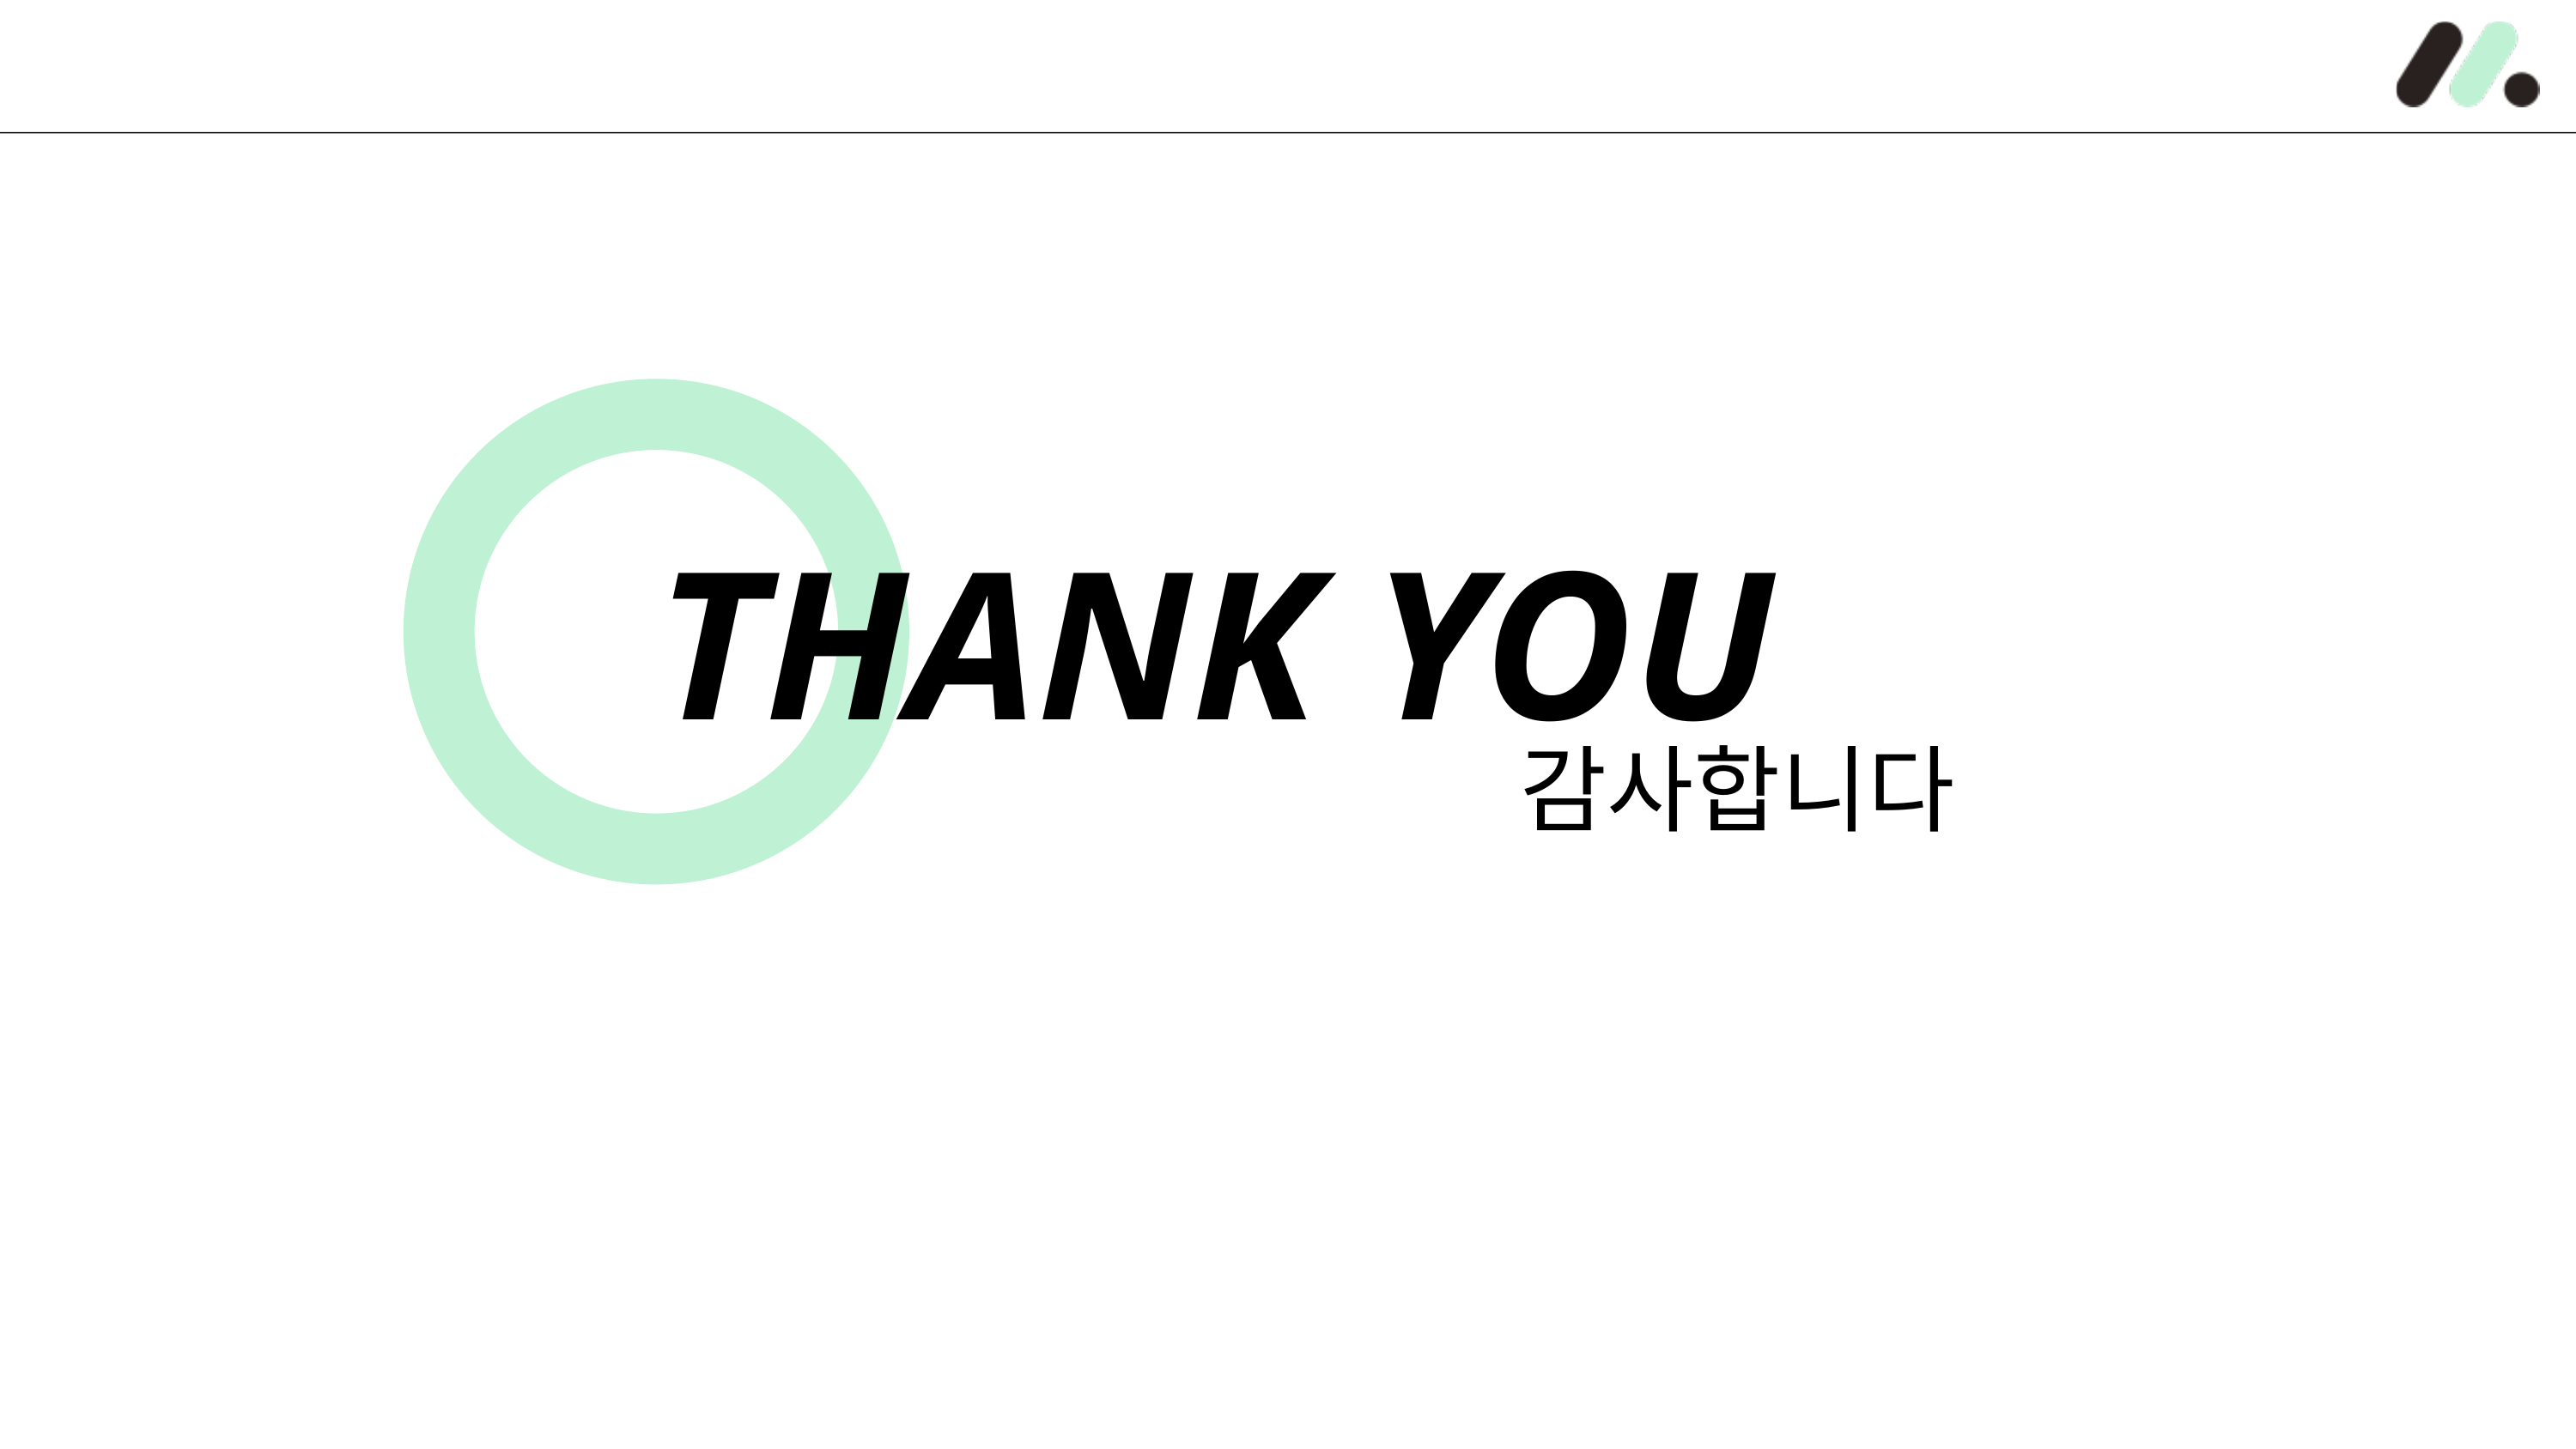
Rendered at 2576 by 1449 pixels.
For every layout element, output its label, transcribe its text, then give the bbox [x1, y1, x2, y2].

text_box [2396, 21, 2540, 107]
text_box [438, 414, 874, 850]
text_box 감사합니다 [1520, 761, 2112, 844]
text_box THANK YOU [878, 474, 2113, 761]
